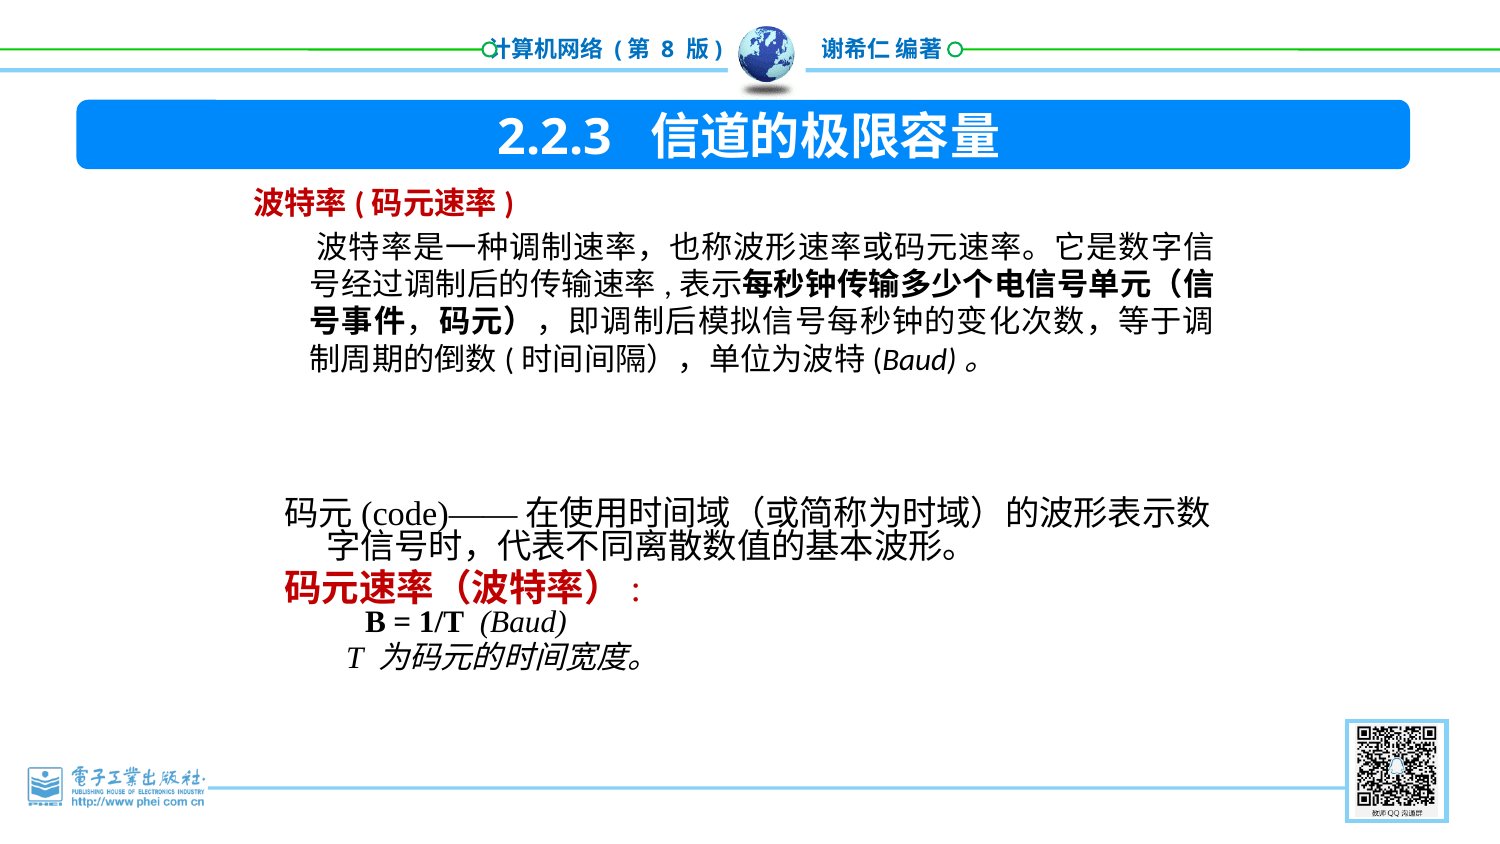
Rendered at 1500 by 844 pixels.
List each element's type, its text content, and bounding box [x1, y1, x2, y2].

picture [736, 24, 796, 99]
text_box 码元(code)——在使用时间域（或简称为时域）的波形表示数字信号时，代表不同离散数值的基本波形。 码元速率（波特率）: B = 1/T (Baud) T 为码元的时间宽度。 [273, 493, 1230, 761]
picture [23, 764, 208, 809]
picture [1355, 724, 1438, 817]
list 2.2.3 信道的极限容量 [204, 104, 1293, 165]
